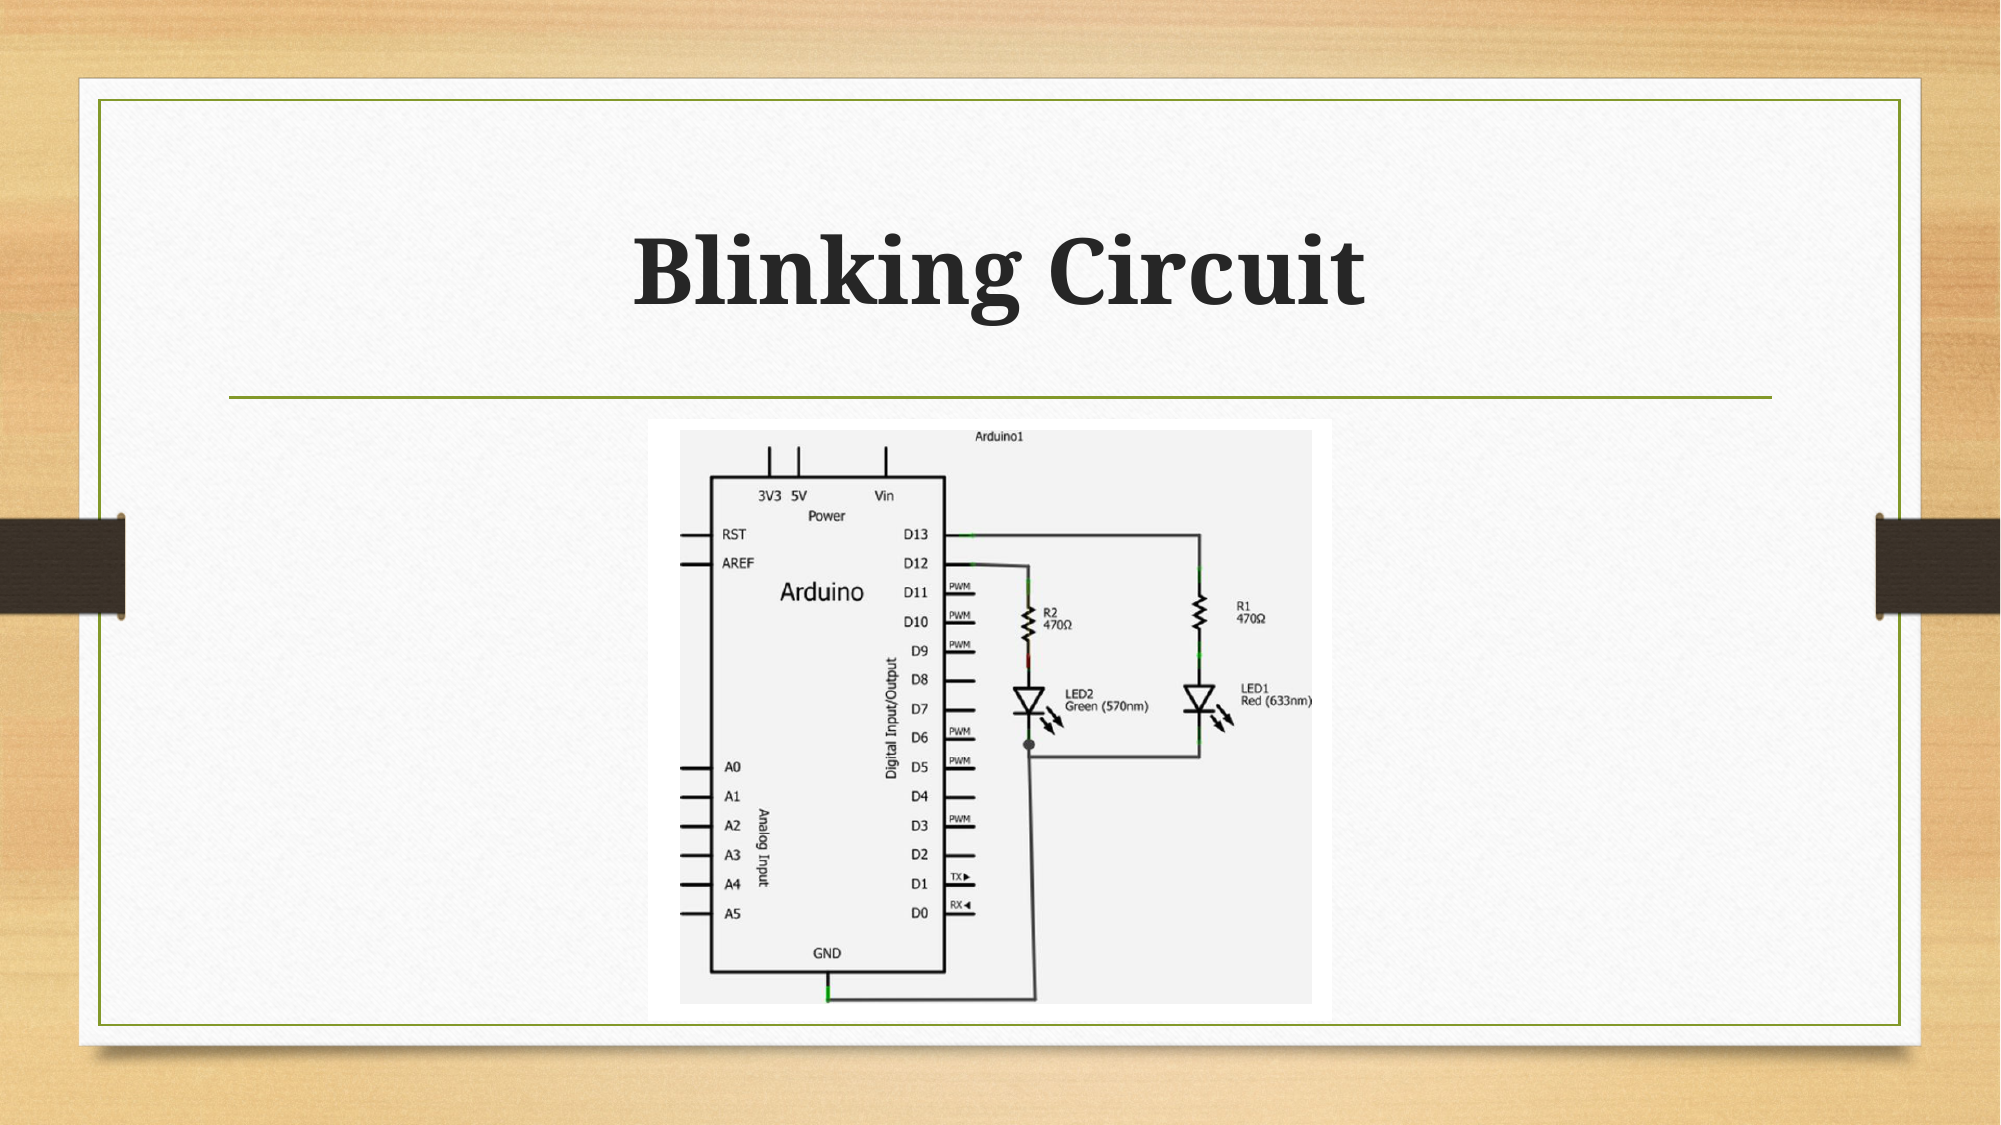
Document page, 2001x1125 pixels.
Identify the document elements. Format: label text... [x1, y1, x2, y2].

picture [0, 0, 2001, 1125]
title Blinking Circuit [212, 161, 1788, 375]
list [648, 419, 1332, 1021]
